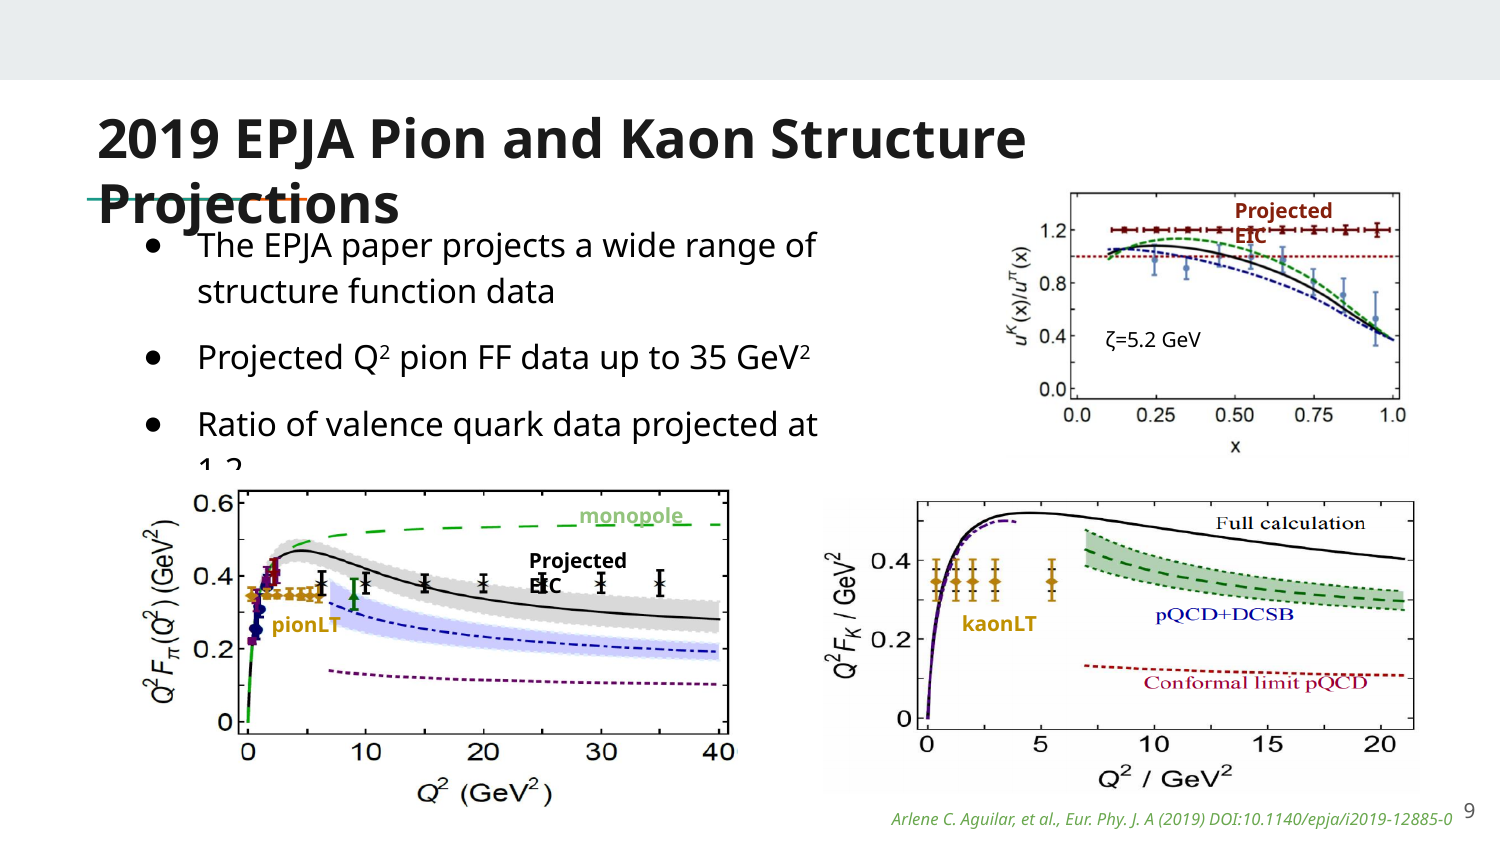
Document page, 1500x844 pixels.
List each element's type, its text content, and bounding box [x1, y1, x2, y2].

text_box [121, 469, 779, 817]
slide_number 9 [1400, 779, 1491, 844]
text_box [1004, 176, 1421, 458]
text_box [815, 461, 1422, 799]
list The EPJA paper projects a wide range of structure function data Projected Q2 pion FF data up to 35 GeV2 Ratio of valence quark data projected at 1.2 [107, 202, 877, 640]
text_box Arlene C. Aguilar, et al., Eur. Phy. J. A (2019) DOI:10.1140/epja/i2019-12885-0 [876, 790, 1471, 837]
title 2019 EPJA Pion and Kaon Structure Projections [82, 89, 1344, 177]
